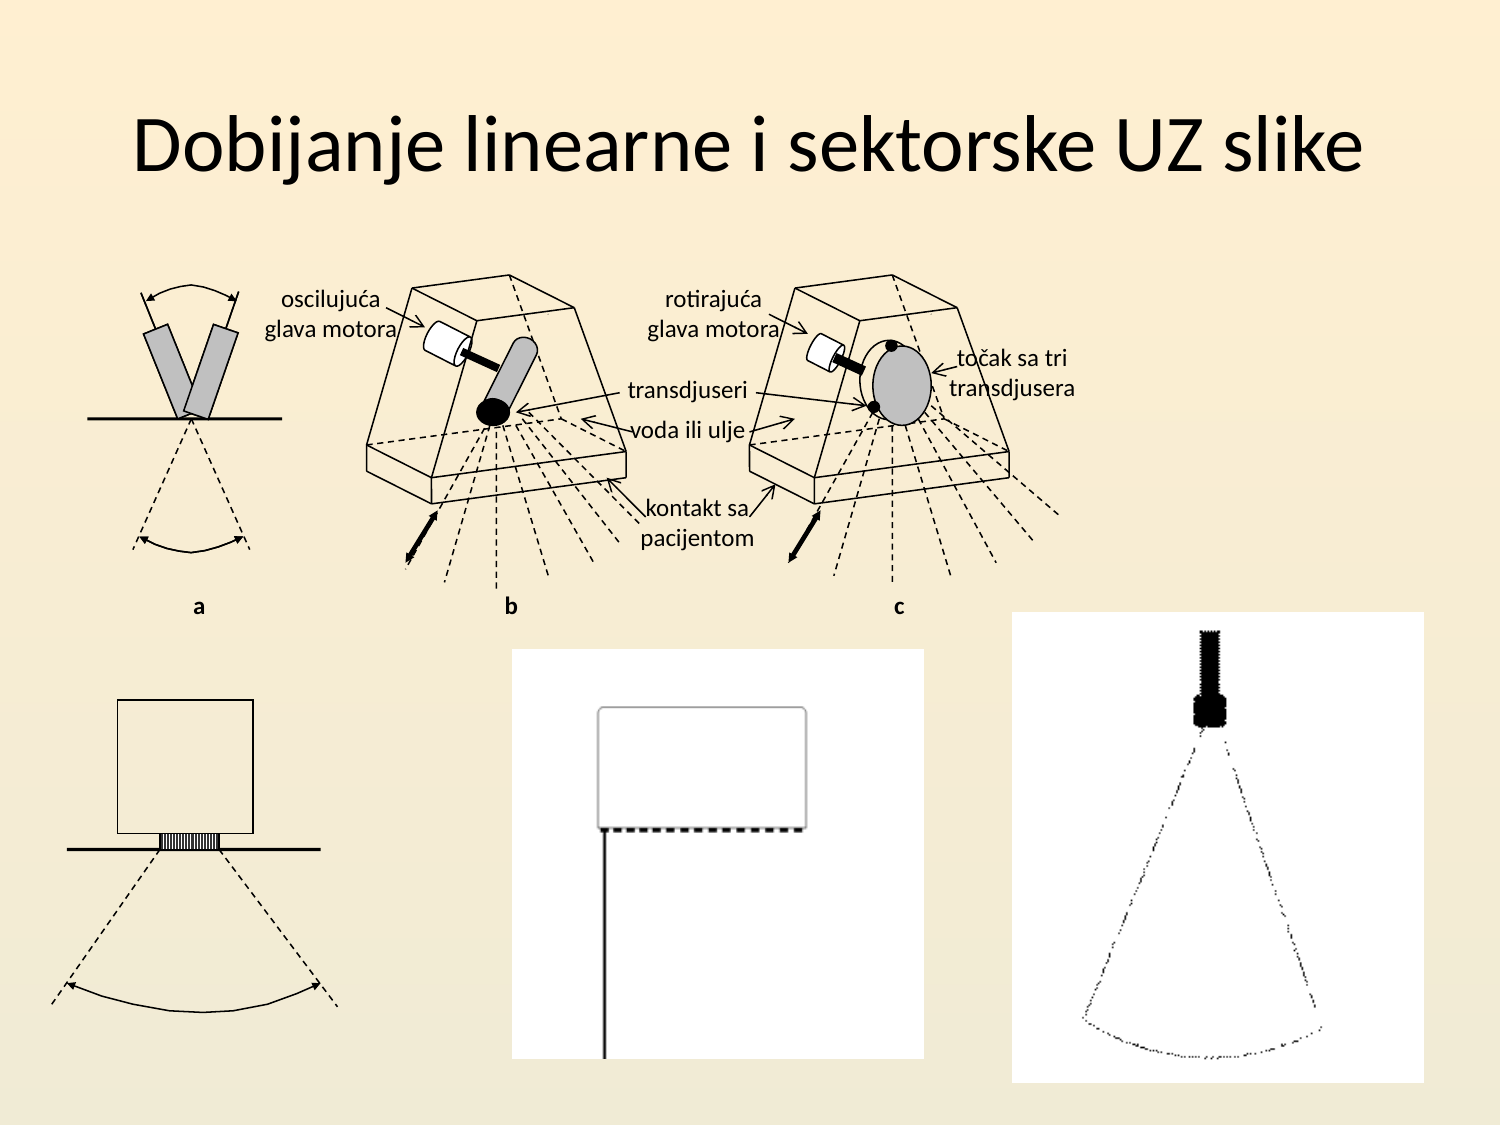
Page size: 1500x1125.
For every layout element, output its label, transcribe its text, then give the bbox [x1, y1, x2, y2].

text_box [49, 699, 338, 1013]
picture [512, 649, 924, 1060]
picture [1012, 612, 1424, 1083]
title Dobijanje linearne i sektorske UZ slike [75, 45, 1425, 233]
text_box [87, 274, 1101, 681]
